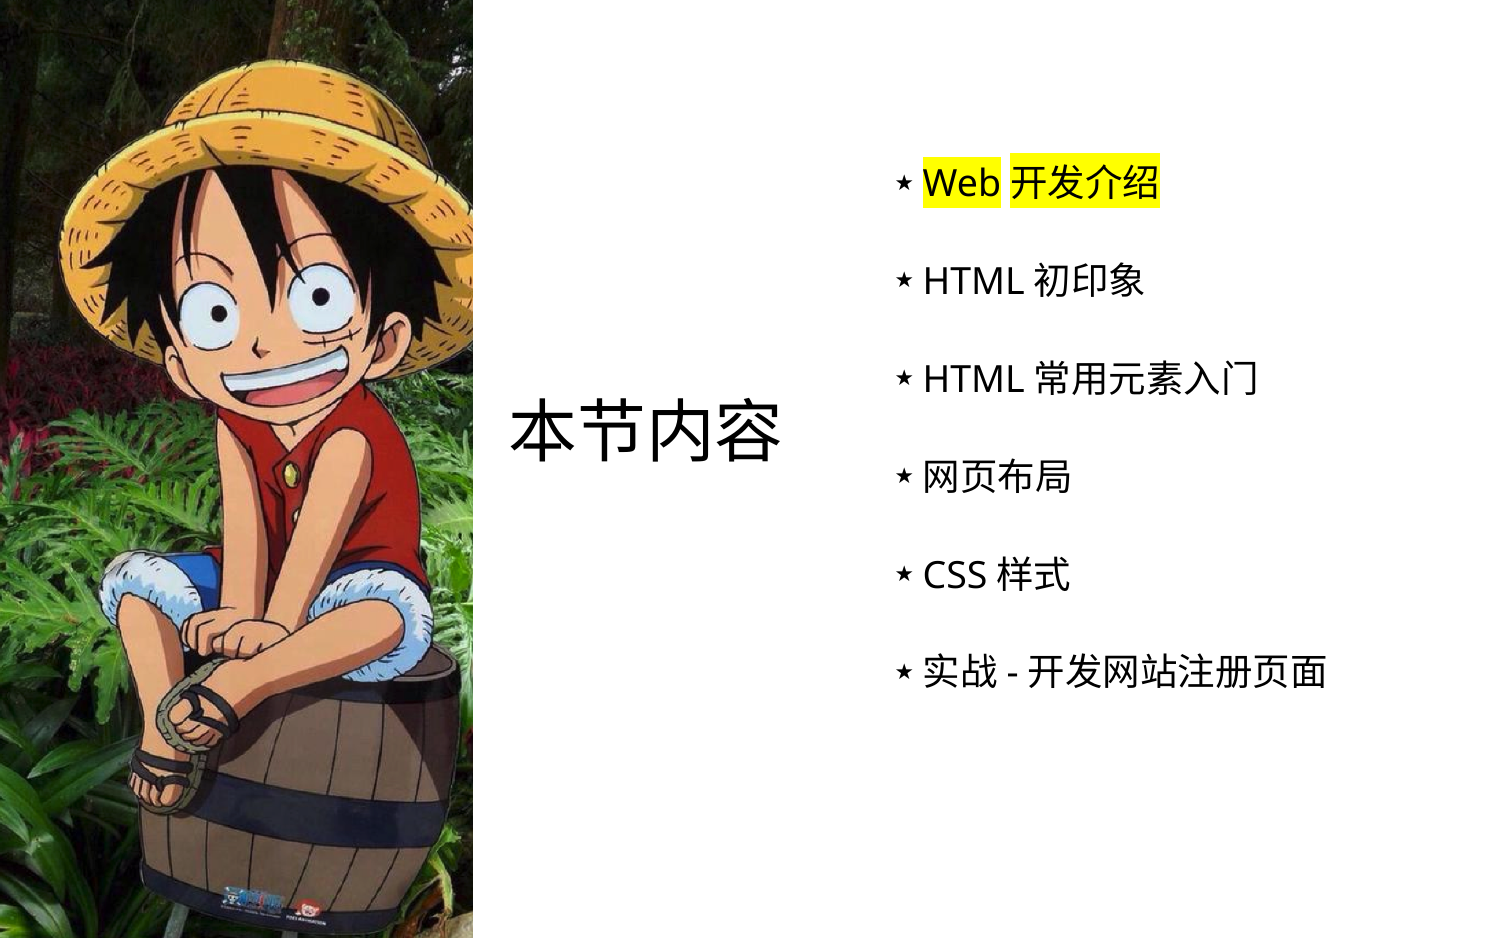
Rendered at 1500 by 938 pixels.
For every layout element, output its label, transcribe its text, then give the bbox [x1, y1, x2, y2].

title 本节内容 [493, 352, 823, 517]
list Web开发介绍 HTML初印象 HTML常用元素入门 网页布局 CSS样式 实战-开发网站注册页面 [823, 54, 1500, 884]
picture [0, 0, 473, 938]
